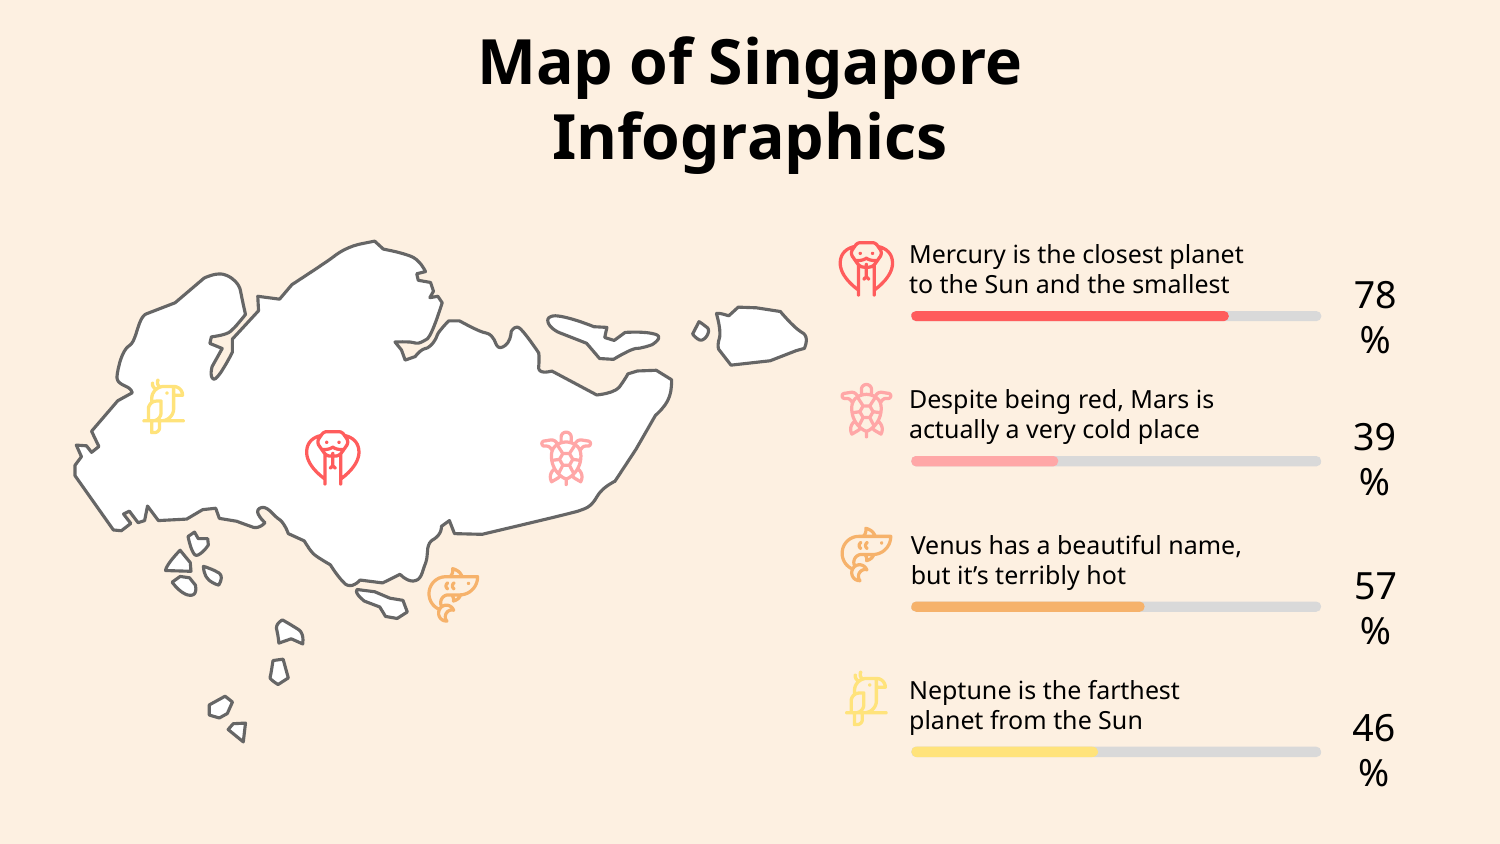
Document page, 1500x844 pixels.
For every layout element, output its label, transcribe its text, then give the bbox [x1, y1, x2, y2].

text_box Venus has a beautiful name, but it’s terribly hot [895, 524, 1273, 594]
text_box 39% [1325, 431, 1424, 486]
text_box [304, 429, 361, 486]
text_box Mercury is the closest planet to the Sun and the smallest [894, 234, 1272, 304]
text_box [840, 382, 893, 439]
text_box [838, 240, 895, 297]
text_box [911, 311, 1229, 322]
text_box Despite being red, Mars is actually a very cold place [894, 379, 1272, 449]
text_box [74, 240, 807, 743]
text_box Neptune is the farthest planet from the Sun [894, 669, 1272, 739]
text_box [1141, 601, 1322, 612]
text_box 57% [1326, 579, 1425, 634]
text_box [844, 670, 888, 727]
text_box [427, 566, 480, 623]
text_box [911, 746, 1099, 758]
text_box [911, 456, 1059, 467]
text_box [911, 601, 1145, 612]
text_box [142, 378, 186, 435]
text_box [1093, 746, 1322, 758]
text_box [1225, 311, 1322, 322]
text_box 78% [1325, 288, 1425, 344]
text_box [1055, 456, 1322, 467]
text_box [840, 526, 893, 583]
text_box 46% [1324, 721, 1423, 777]
title Map of Singapore Infographics [328, 67, 1172, 127]
